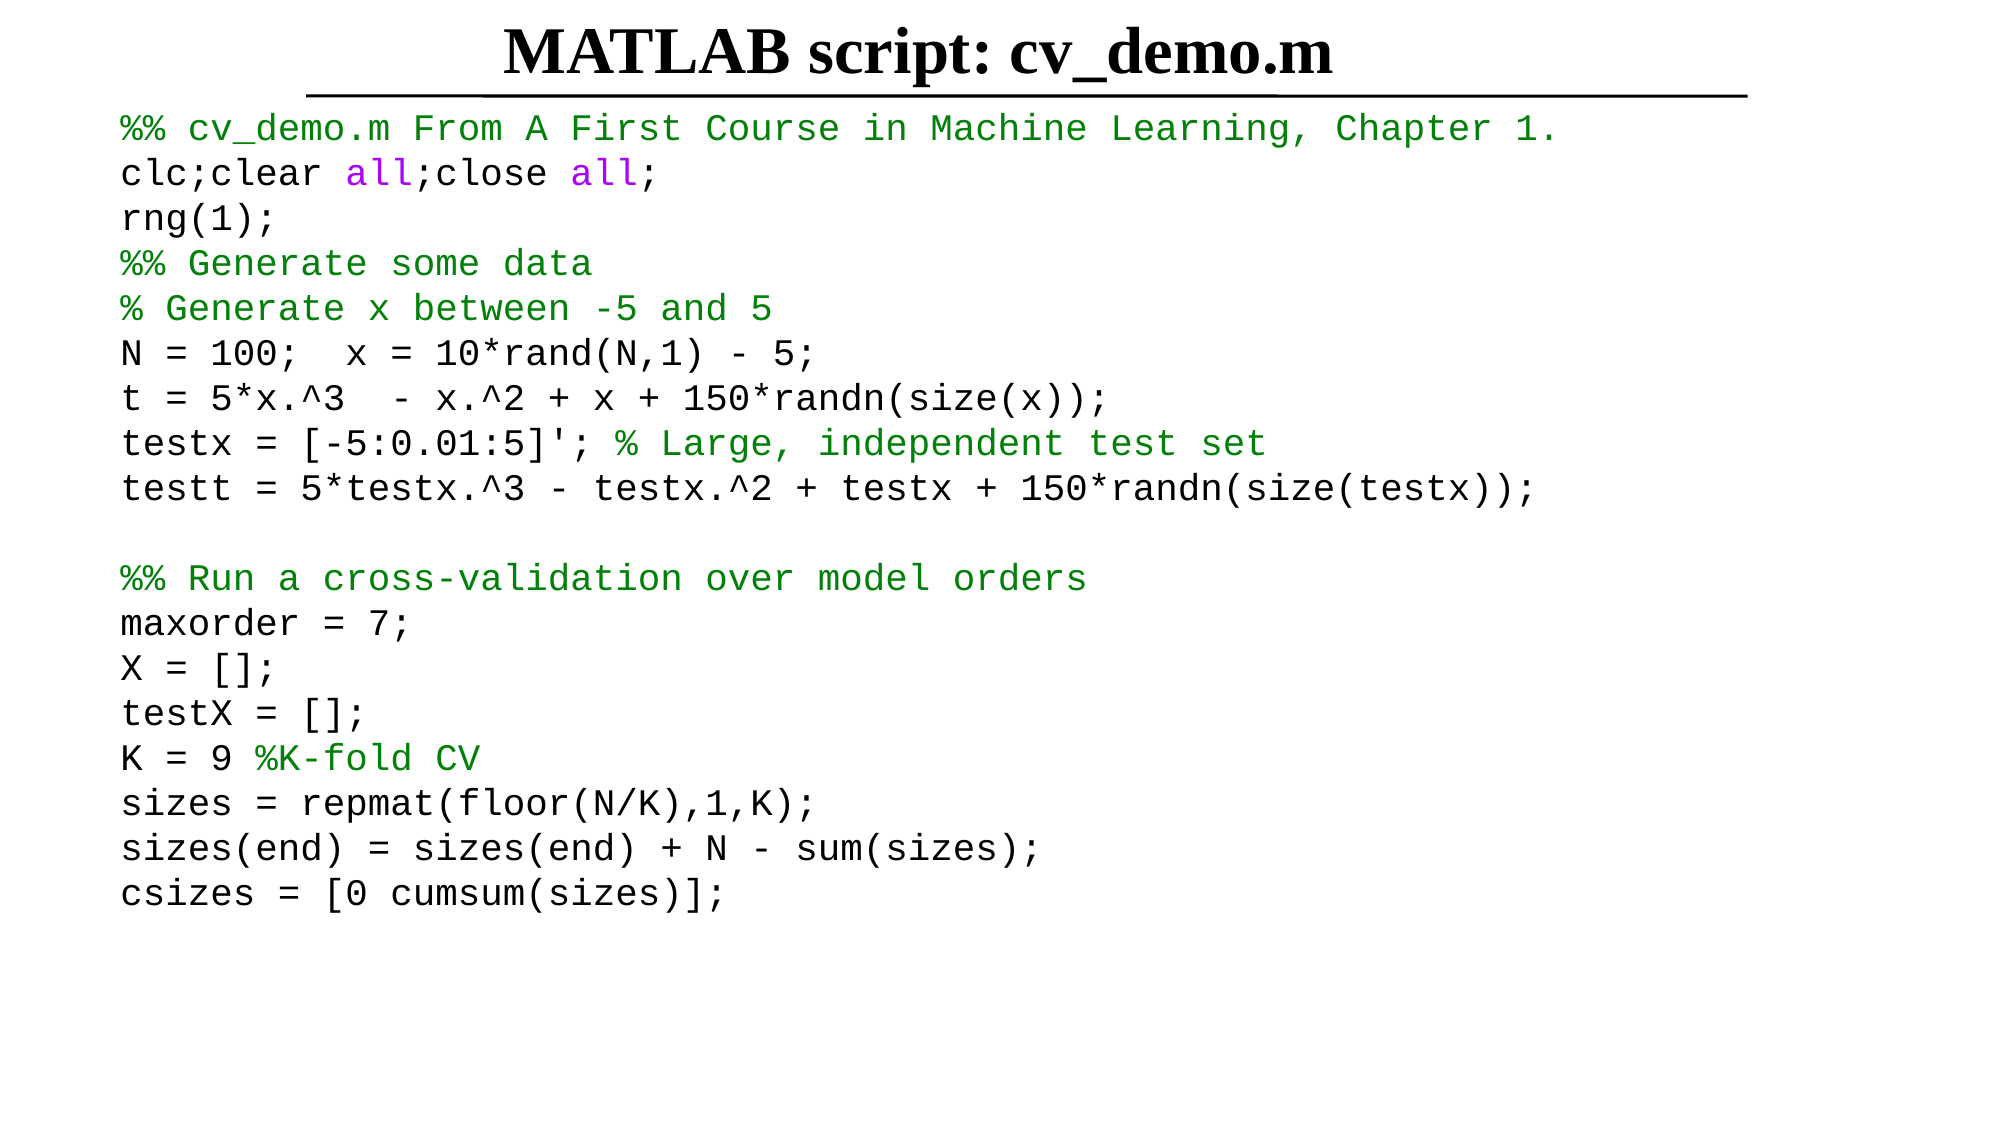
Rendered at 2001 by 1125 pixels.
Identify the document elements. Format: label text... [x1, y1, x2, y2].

text_box MATLAB script: cv_demo.m [488, 0, 1351, 95]
text_box %% cv_demo.m From A First Course in Machine Learning, Chapter 1. clc;clear all;close all; rng(1); %% Generate some data % Generate x between -5 and 5 N = 100; x = 10*rand(N,1) - 5; t = 5*x.^3 - x.^2 + x + 150*randn(size(x)); testx = [-5:0.01:5]'; % Large, independent test set testt = 5*testx.^3 - testx.^2 + testx + 150*randn(size(testx)); %% Run a cross-validation over model orders maxorder = 7; X = []; testX = []; K = 9 %K-fold CV sizes = repmat(floor(N/K),1,K); sizes(end) = sizes(end) + N - sum(sizes); csizes = [0 cumsum(sizes)]; [105, 95, 1898, 966]
